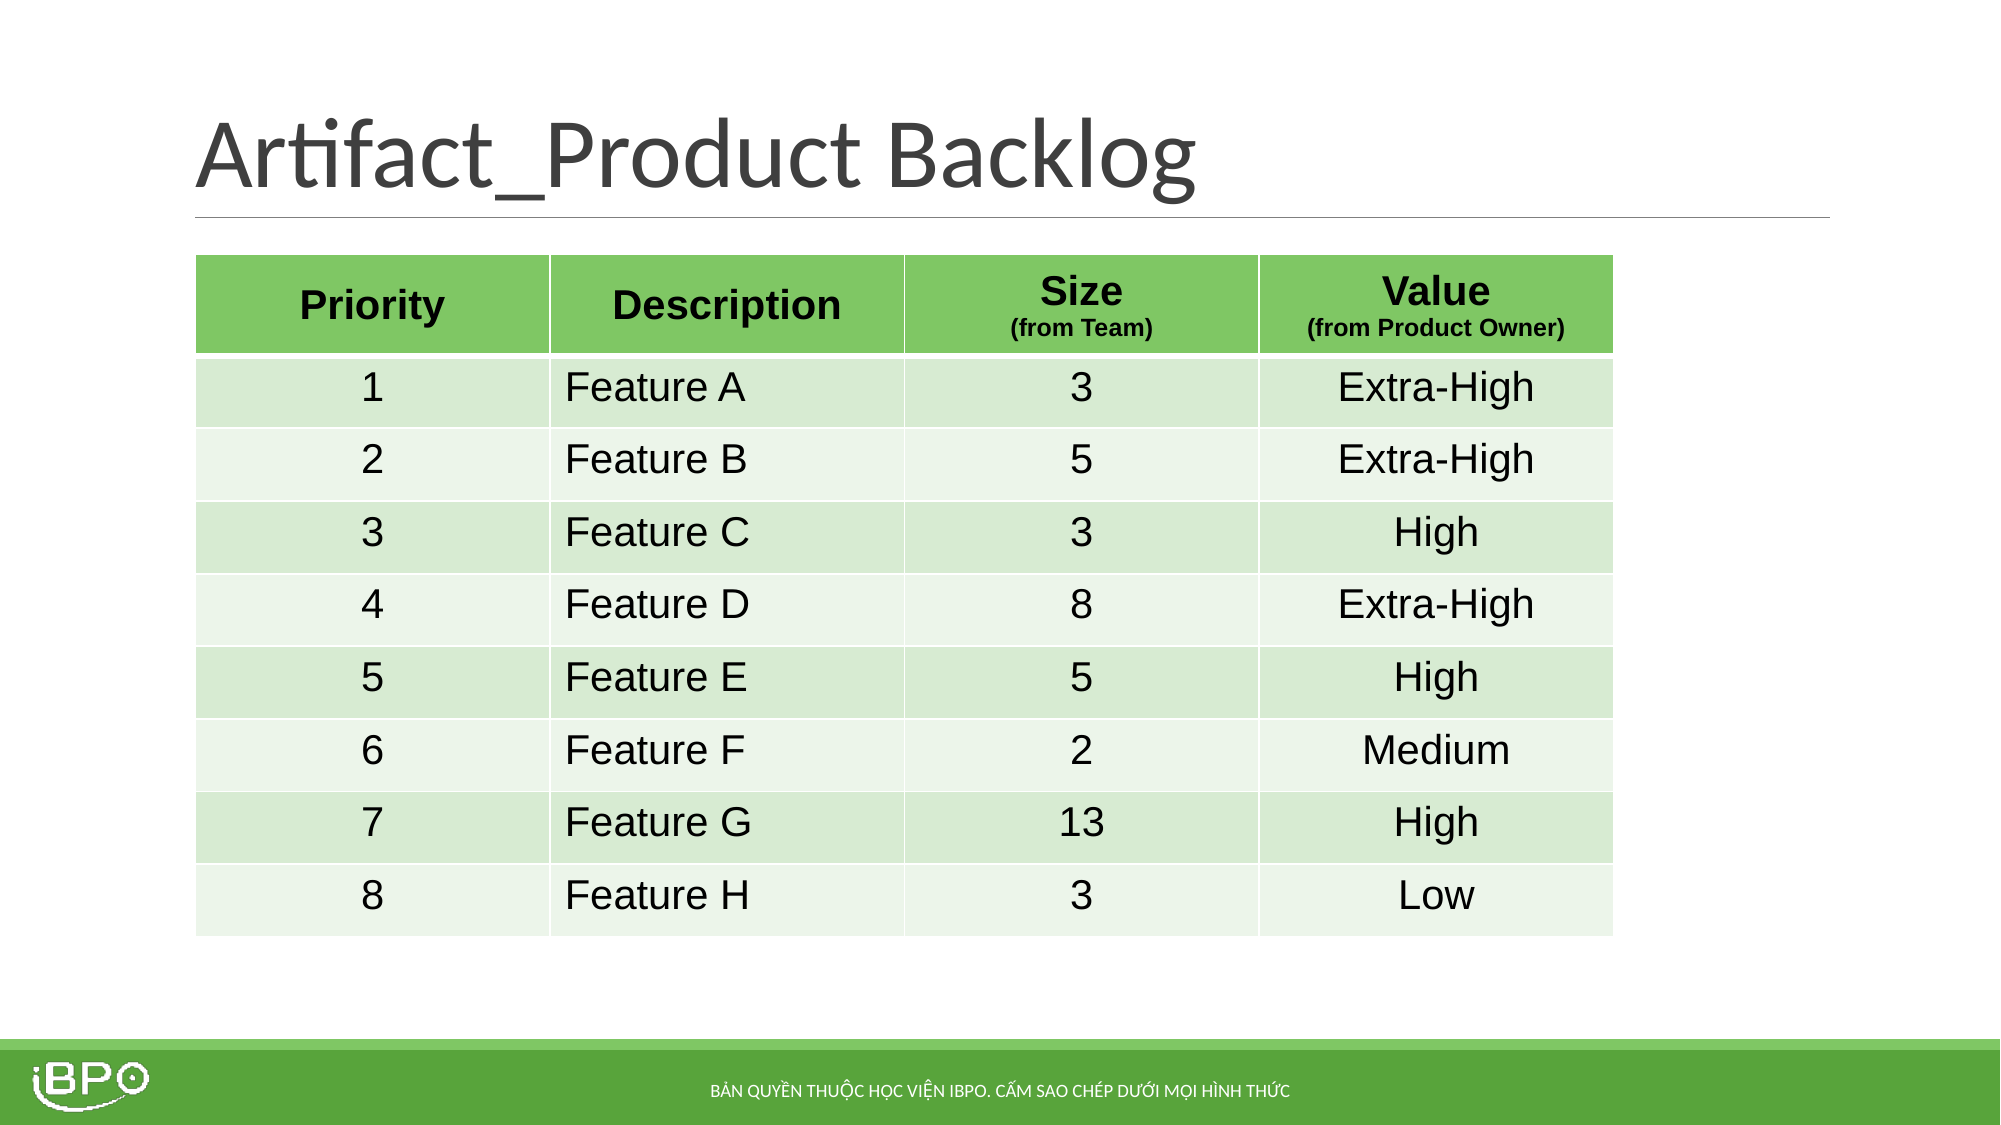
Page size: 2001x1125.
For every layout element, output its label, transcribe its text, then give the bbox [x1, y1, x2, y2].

table_cell 7 [196, 792, 549, 863]
table_header Priority [196, 255, 549, 353]
table_cell Feature F [551, 720, 904, 791]
table_cell 3 [905, 502, 1258, 573]
table_cell 5 [905, 429, 1258, 500]
table_cell 13 [905, 792, 1258, 863]
table_cell Extra-High [1260, 429, 1613, 500]
table_cell 5 [196, 647, 549, 718]
table_cell Feature G [551, 792, 904, 863]
table_header Size (from Team) [905, 255, 1258, 353]
table_cell High [1260, 502, 1613, 573]
footer BẢN QUYỀN THUỘC HỌC VIỆN IBPO. CẤM SAO CHÉP DƯỚI MỌI HÌNH THỨC [604, 1059, 1396, 1120]
title Artifact_Product Backlog [180, 47, 1830, 216]
table_cell 2 [196, 429, 549, 500]
table_cell 3 [905, 865, 1258, 936]
table_header Description [551, 255, 904, 353]
table_cell Extra-High [1260, 575, 1613, 645]
table_cell Extra-High [1260, 359, 1613, 427]
table_cell Feature E [551, 647, 904, 718]
table_cell High [1260, 792, 1613, 863]
table_cell Feature D [551, 575, 904, 645]
table_cell Feature H [551, 865, 904, 936]
table_cell High [1260, 647, 1613, 718]
table_cell Feature C [551, 502, 904, 573]
table_cell 2 [905, 720, 1258, 791]
table_cell 1 [196, 359, 549, 427]
table_cell Low [1260, 865, 1613, 936]
table_cell 8 [905, 575, 1258, 645]
table_cell 6 [196, 720, 549, 791]
picture [13, 1048, 167, 1125]
table_cell 4 [196, 575, 549, 645]
table_cell Feature B [551, 429, 904, 500]
table_cell Feature A [551, 359, 904, 427]
table_cell 3 [196, 502, 549, 573]
table_cell 8 [196, 865, 549, 936]
table_cell 5 [905, 647, 1258, 718]
table_cell Medium [1260, 720, 1613, 791]
table_header Value (from Product Owner) [1260, 255, 1613, 353]
table_cell 3 [905, 359, 1258, 427]
